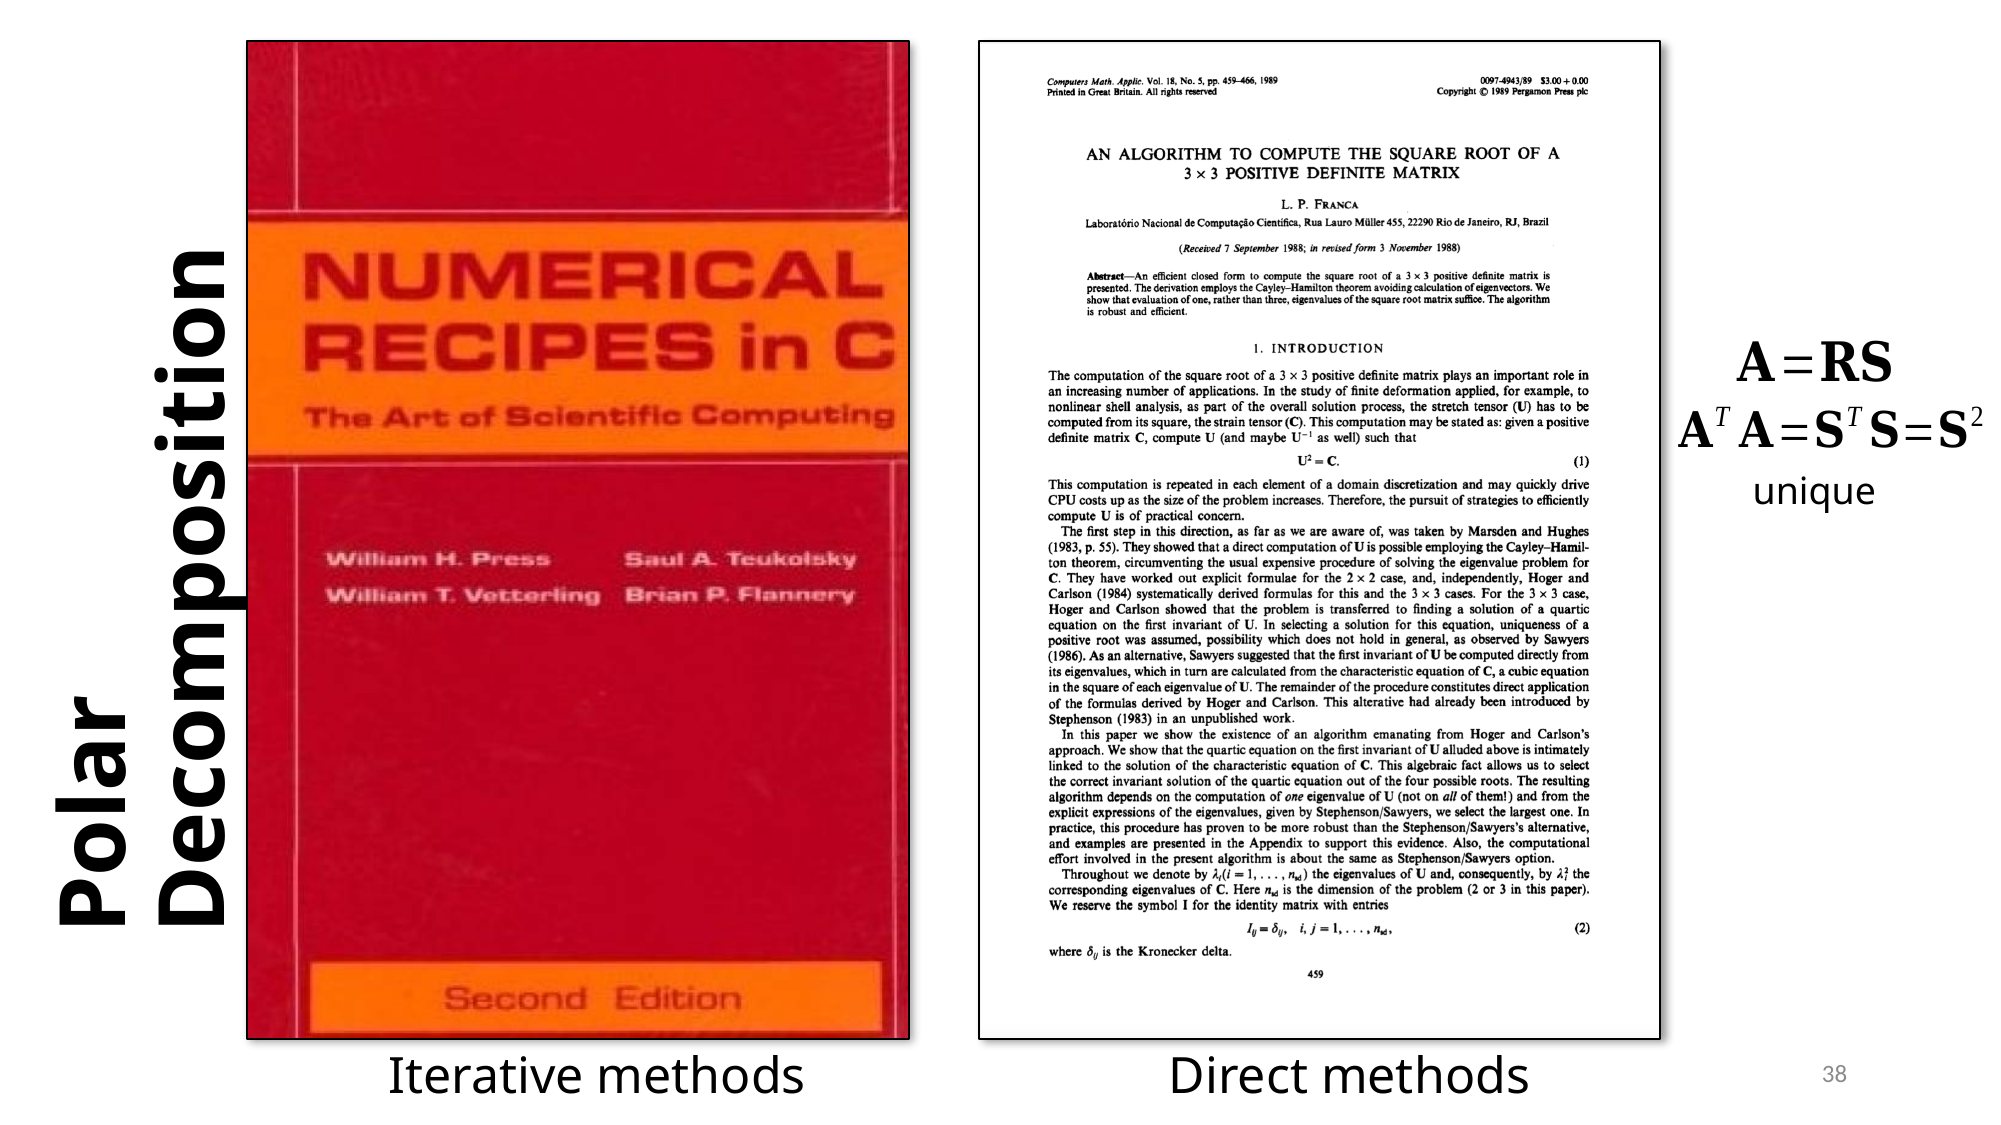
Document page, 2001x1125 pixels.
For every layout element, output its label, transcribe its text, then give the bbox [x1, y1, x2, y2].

slide_number 38 [1649, 1042, 1863, 1103]
text_box Direct methods [1153, 1038, 1649, 1125]
title Polar Decomposition [36, 0, 254, 949]
text_box unique [1737, 460, 1892, 520]
text_box Iterative methods [373, 1038, 868, 1125]
picture [247, 42, 909, 1038]
picture [980, 42, 1660, 1038]
